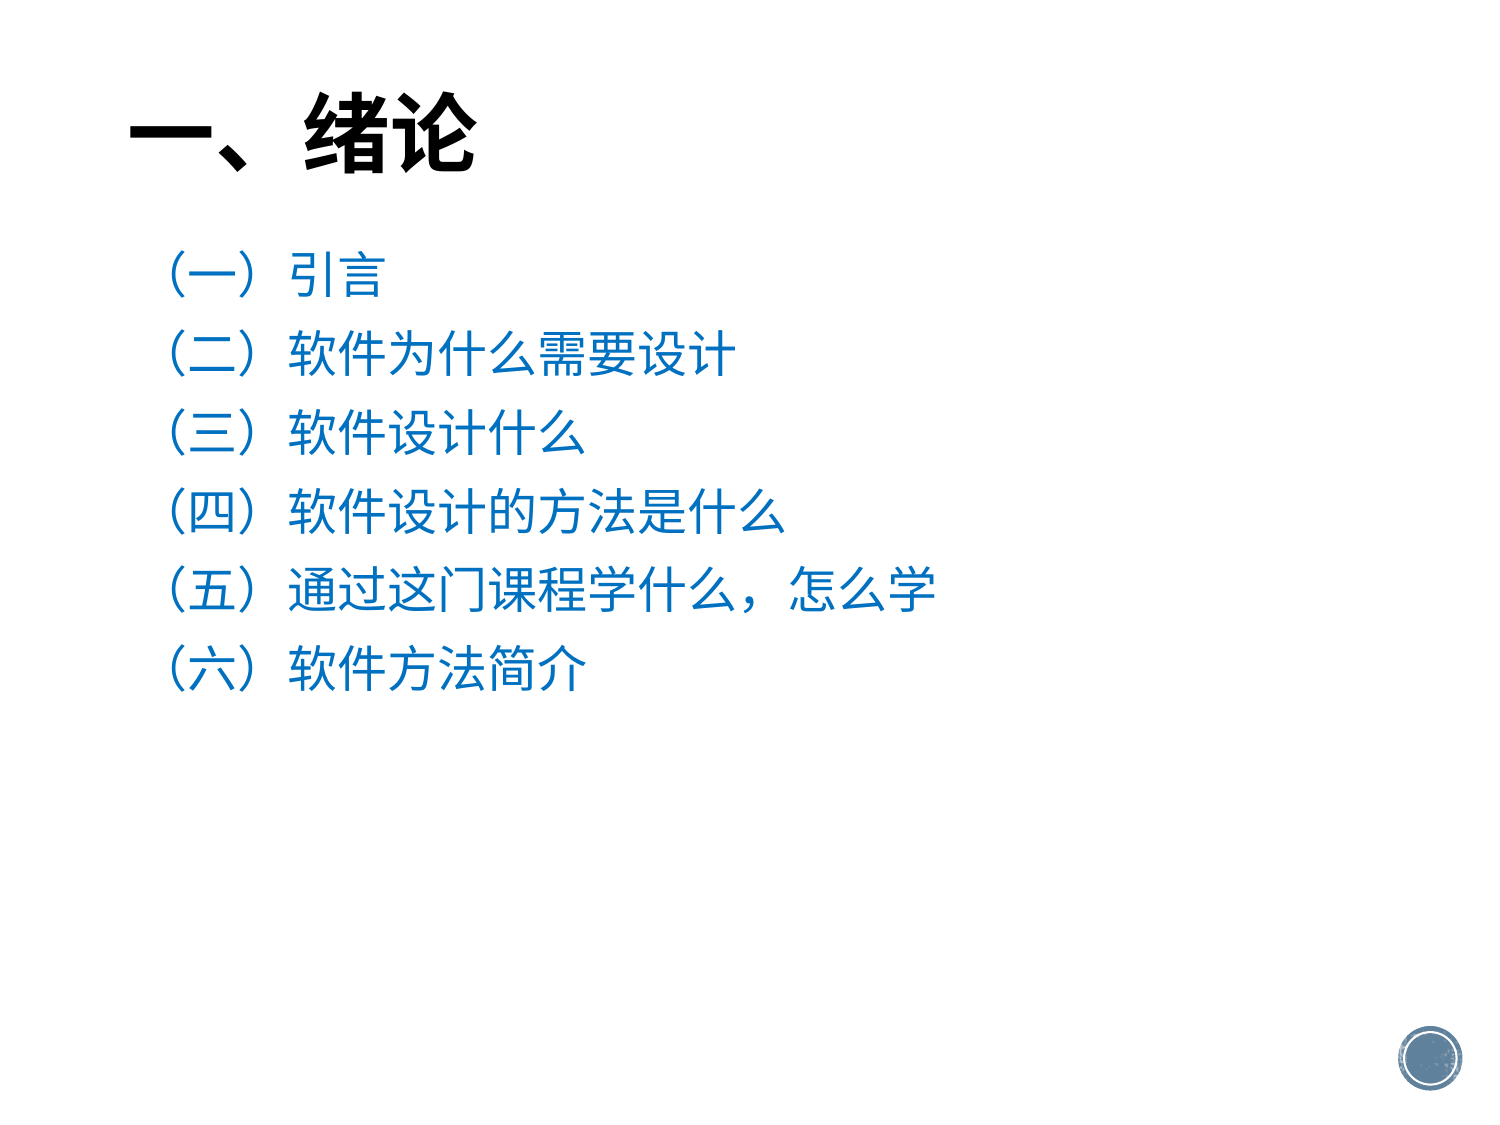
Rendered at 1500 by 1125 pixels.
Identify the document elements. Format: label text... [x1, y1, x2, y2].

title 一、绪论 [112, 79, 1388, 197]
list （一）引言 （二）软件为什么需要设计 （三）软件设计什么 （四）软件设计的方法是什么 （五）通过这门课程学什么，怎么学 （六）软件方法简介 [122, 242, 1398, 734]
